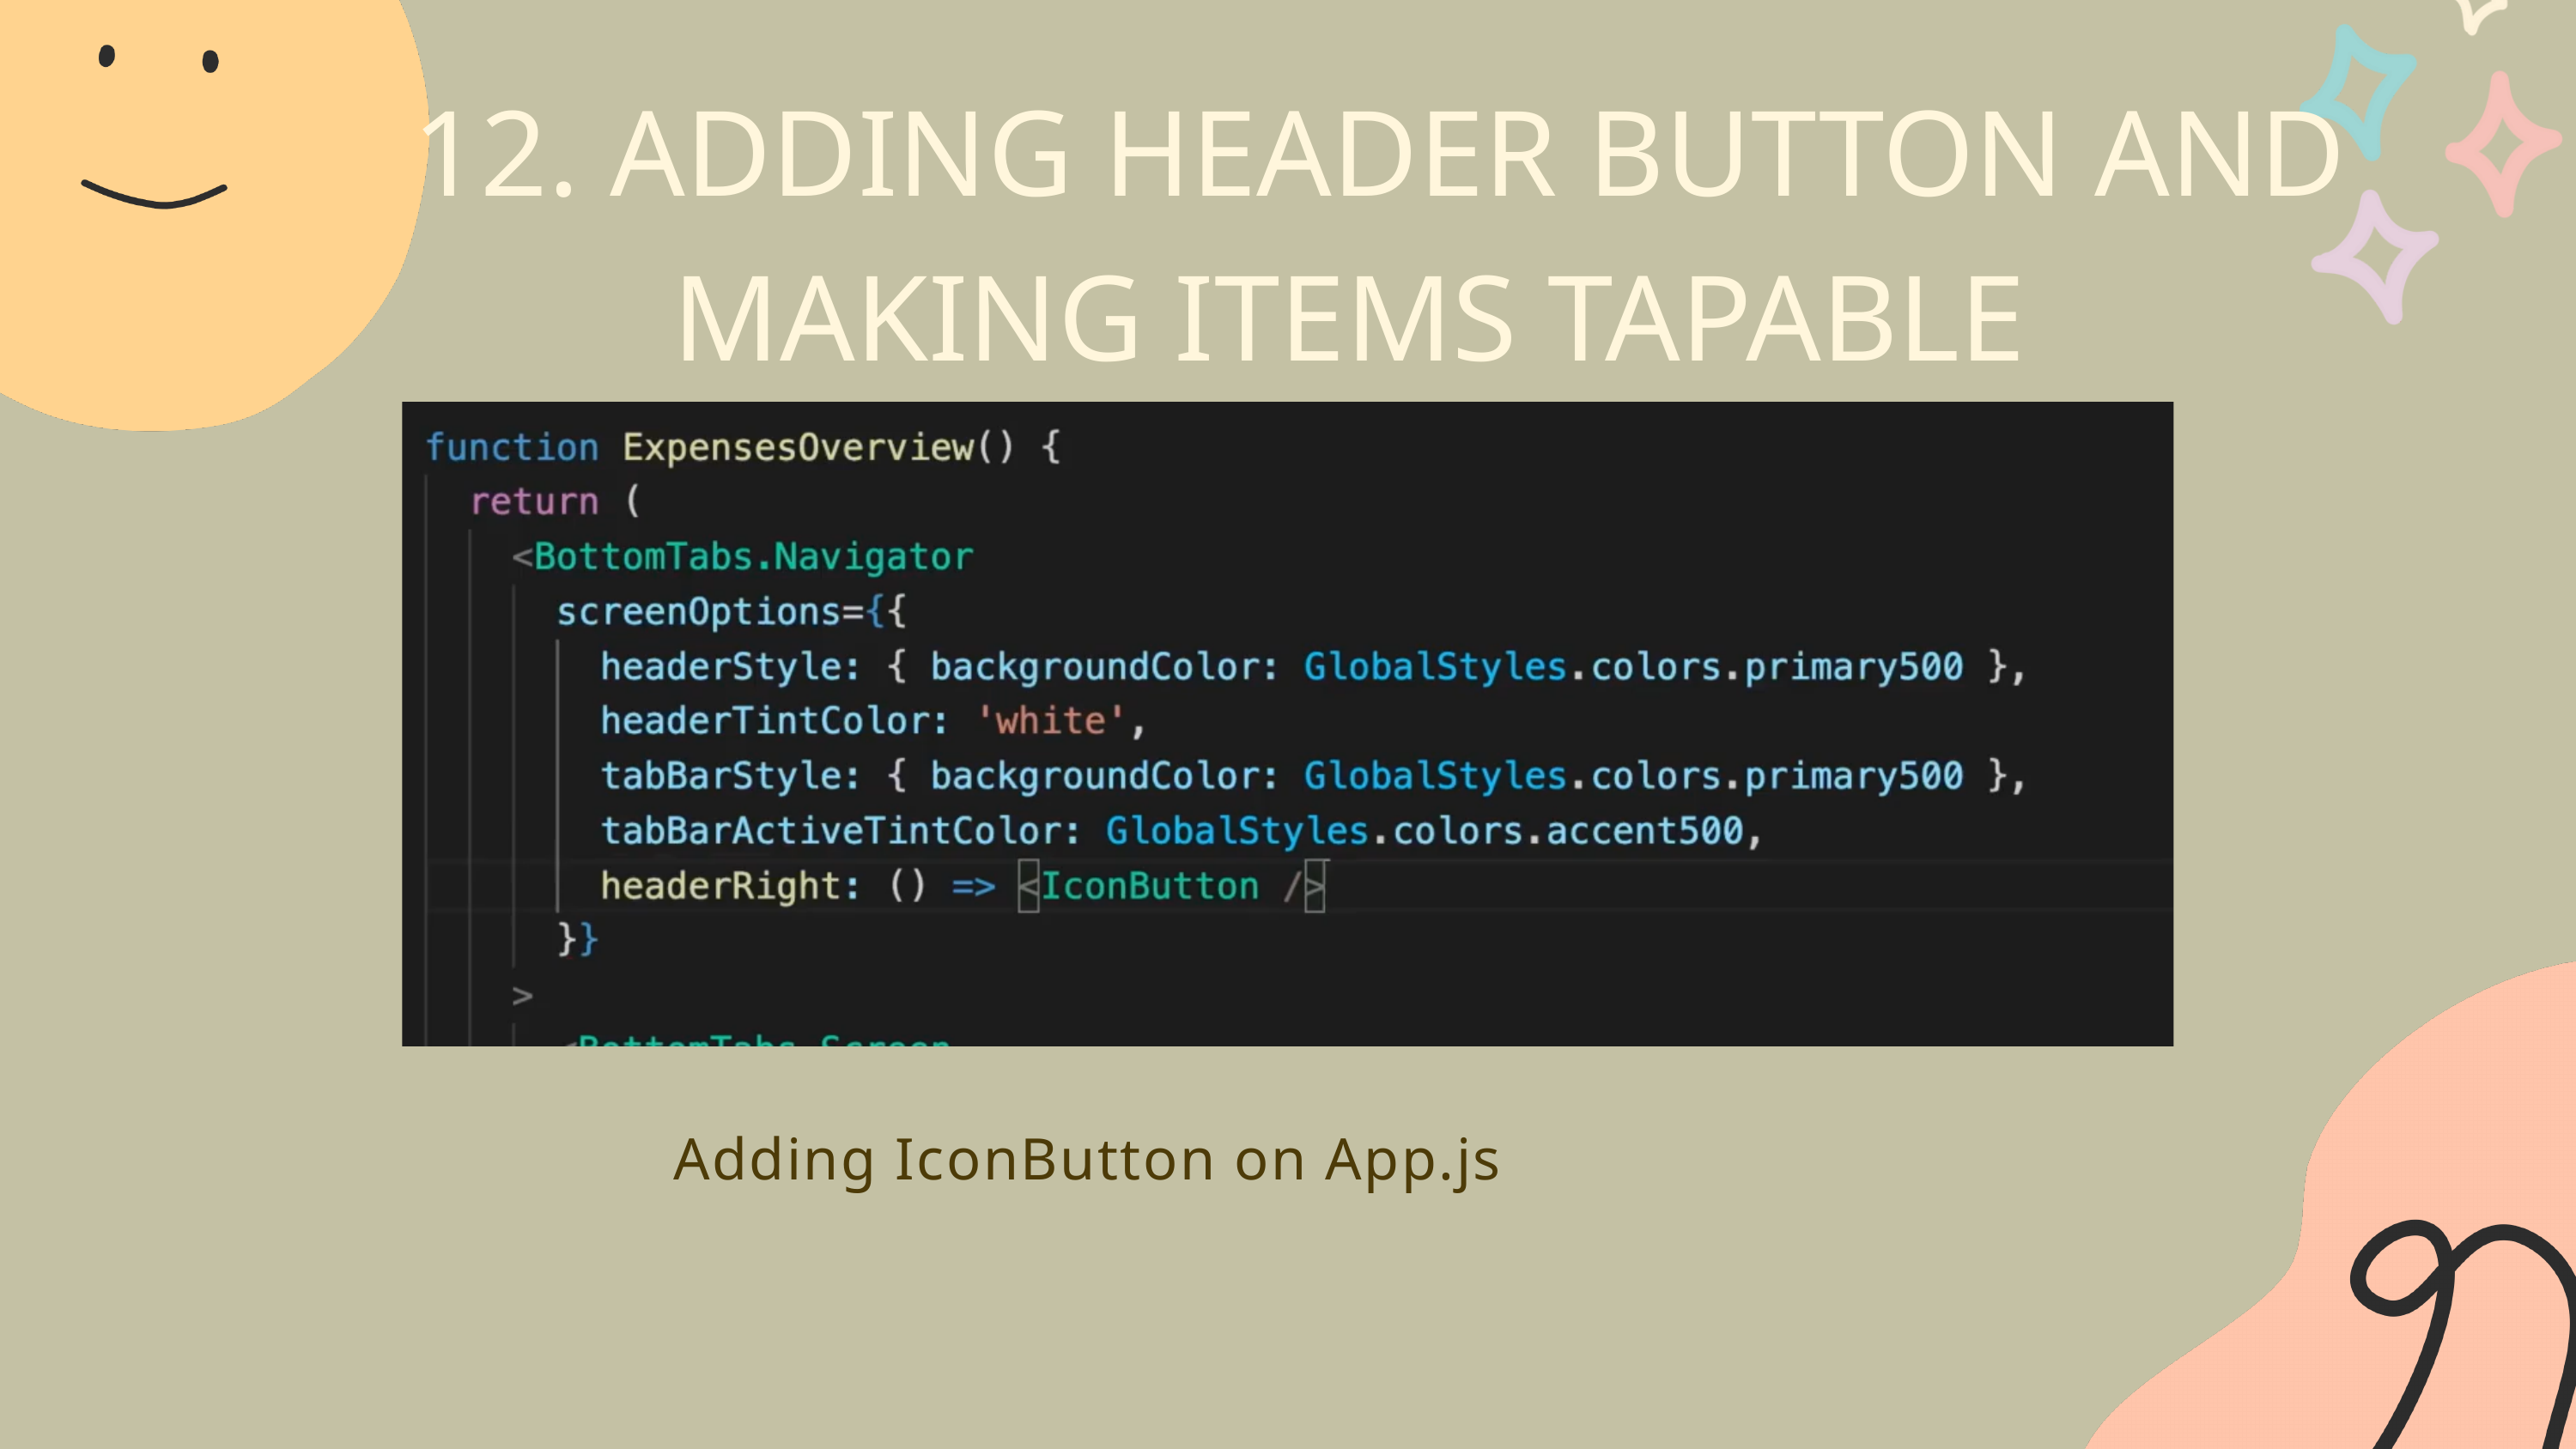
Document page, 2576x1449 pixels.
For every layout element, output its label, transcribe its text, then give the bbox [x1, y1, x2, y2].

text_box 12. ADDING HEADER BUTTON AND MAKING ITEMS TAPABLE [356, 54, 2404, 385]
text_box Adding IconButton on App.js [673, 1111, 2141, 1192]
text_box [2020, 886, 2576, 1449]
text_box [2299, 0, 2563, 325]
text_box [0, 0, 431, 435]
text_box [402, 402, 2174, 1046]
